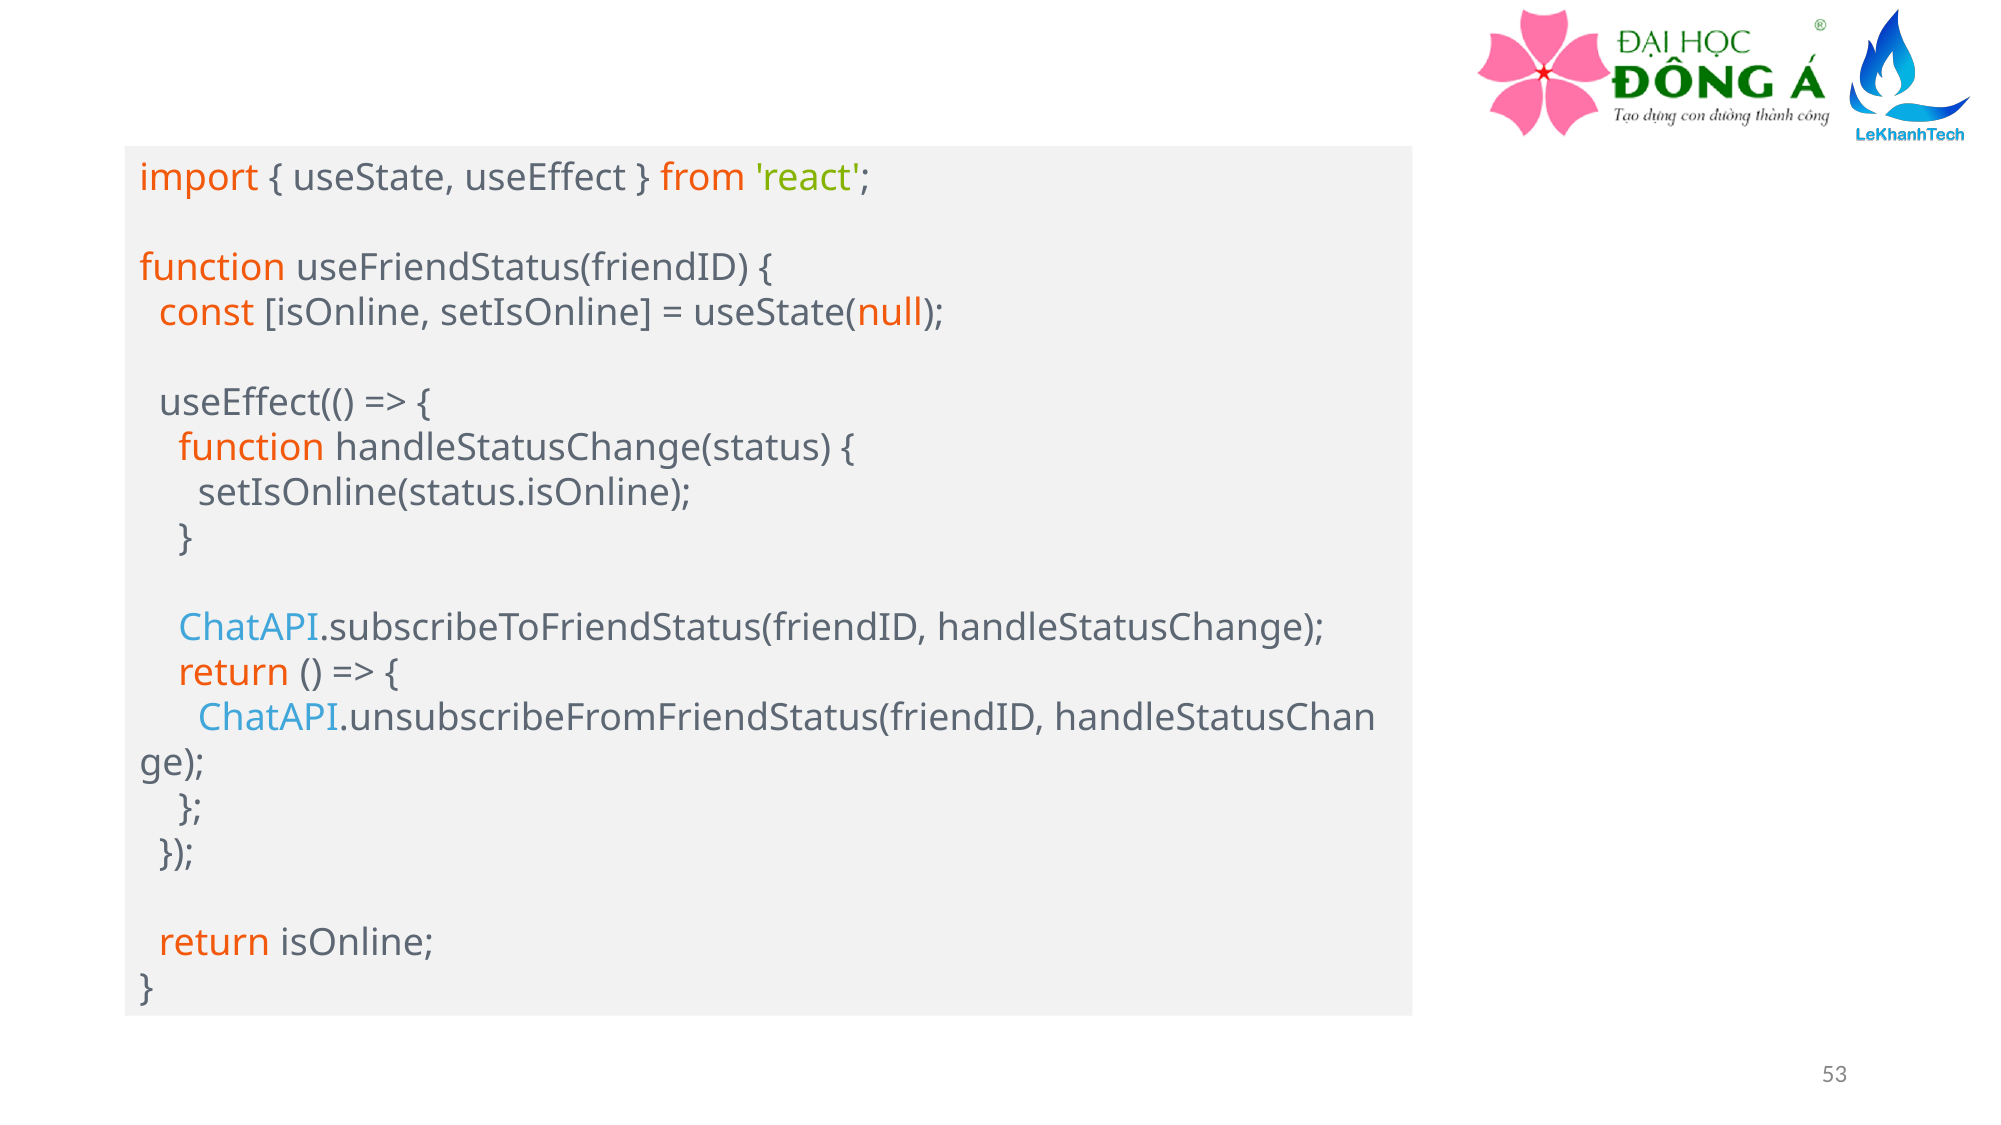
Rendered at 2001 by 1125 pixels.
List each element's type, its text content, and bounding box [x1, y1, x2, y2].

slide_number 53 [1412, 1042, 1863, 1103]
picture [1465, 5, 1980, 144]
text_box import { useState, useEffect } from 'react'; function useFriendStatus(friendID) { const [isOnline, setIsOnline] = useState(null); useEffect(() => { function handleStatusChange(status) { setIsOnline(status.isOnline); } ChatAPI.subscribeToFriendStatus(friendID, handleStatusChange); return () => { ChatAPI.unsubscribeFromFriendStatus(friendID, handleStatusChange); }; }); return isOnline; } [124, 145, 1413, 1016]
